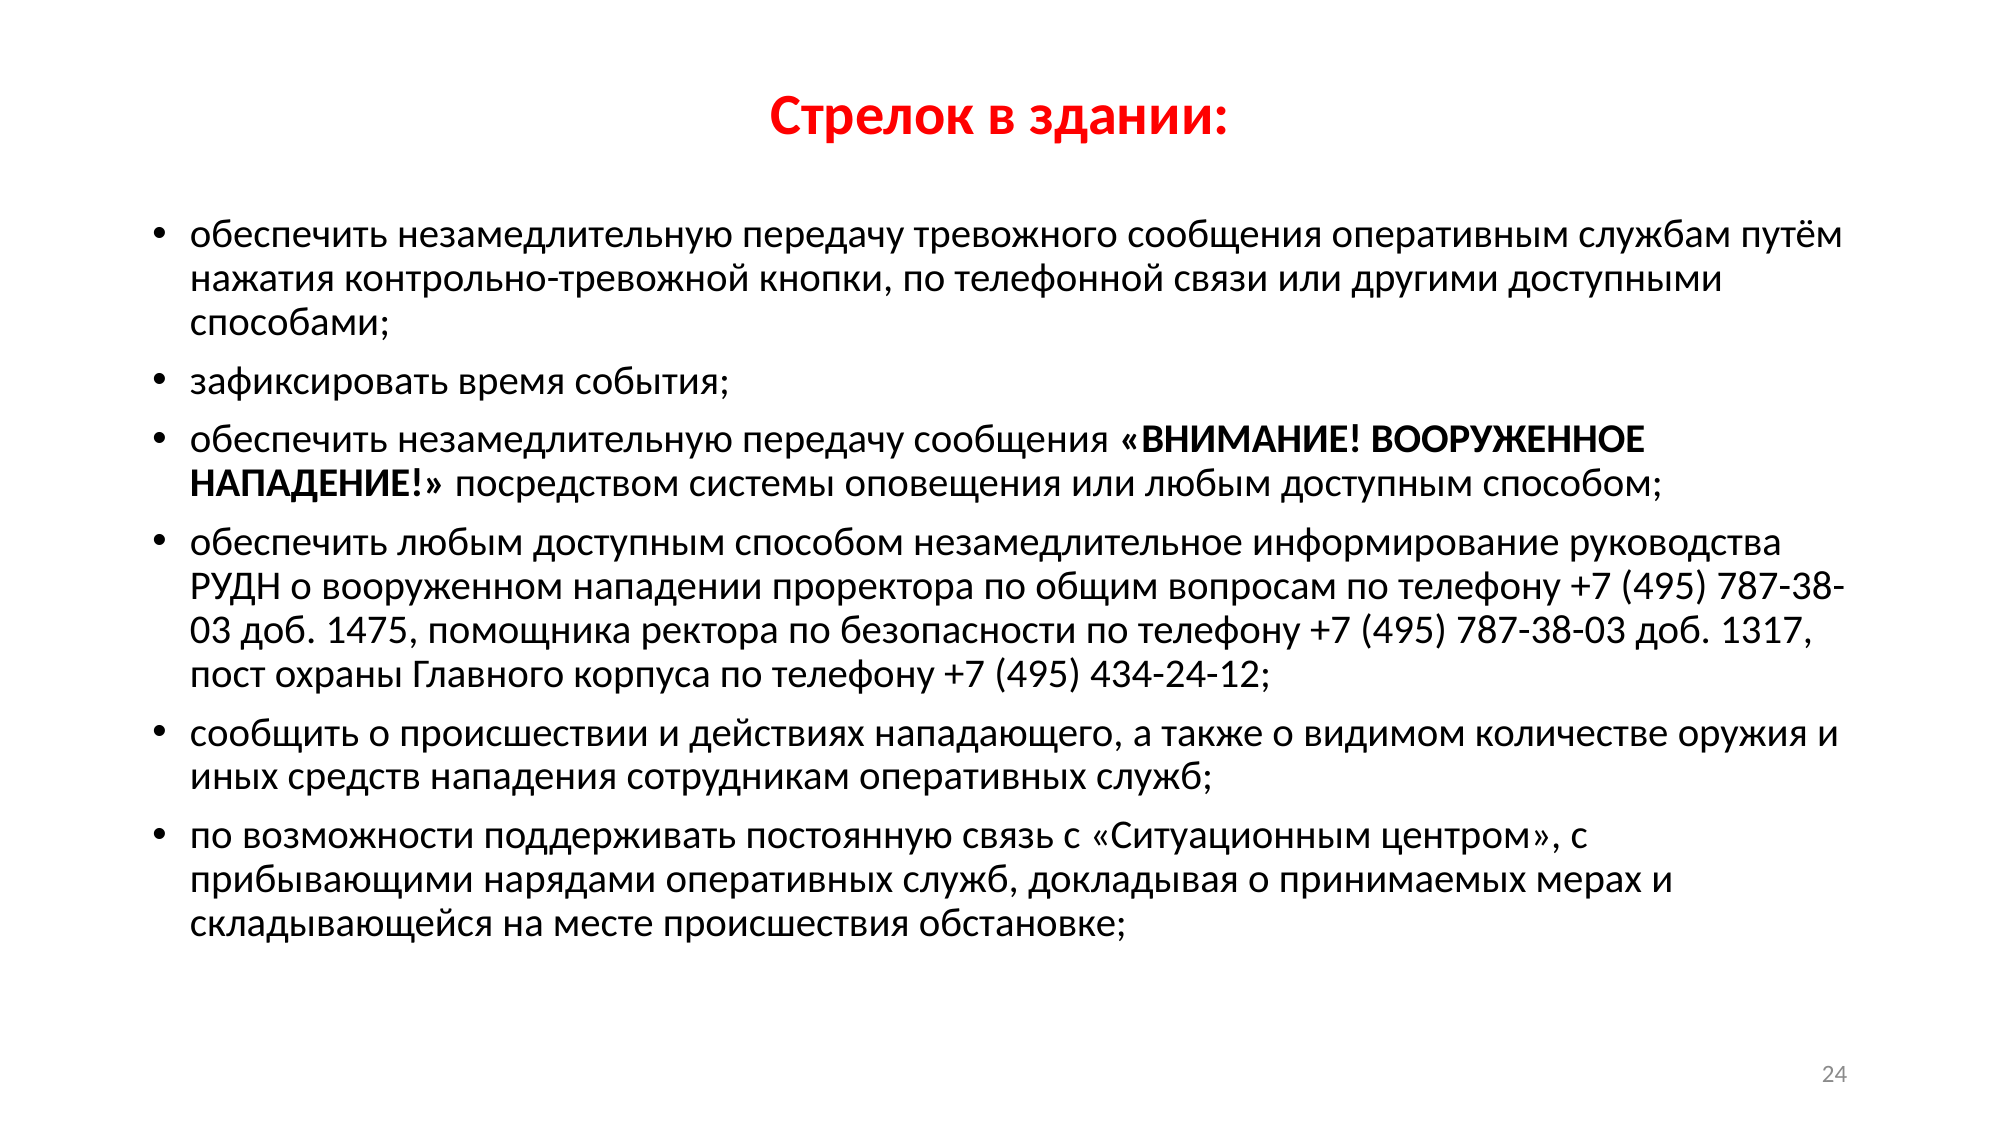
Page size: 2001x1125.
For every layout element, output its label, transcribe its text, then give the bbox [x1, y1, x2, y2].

title Стрелок в здании: [137, 59, 1863, 148]
slide_number 24 [1412, 1042, 1863, 1103]
list обеспечить незамедлительную передачу тревожного сообщения оперативным службам путём нажатия контрольно-тревожной кнопки, по телефонной связи или другими доступными способами; зафиксировать время события; обеспечить незамедлительную передачу сообщения «ВНИМАНИЕ! ВООРУЖЕННОЕ НАПАДЕНИЕ!» посредством системы оповещения или любым доступным способом; обеспечить любым доступным способом незамедлительное информирование руководства РУДН о вооруженном нападении проректора по общим вопросам по телефону +7 (495) 787-38-03 доб. 1475, помощника ректора по безопасности по телефону +7 (495) 787-38-03 доб. 1317, пост охраны Главного корпуса по телефону +7 (495) 434-24-12; сообщить о происшествии и действиях нападающего, а также о видимом количестве оружия и иных средств нападения сотрудникам оперативных служб; по возможности поддерживать постоянную связь с «Ситуационным центром», с прибывающими нарядами оперативных служб, докладывая о принимаемых мерах и складывающейся на месте происшествия обстановке; [137, 148, 1863, 1014]
